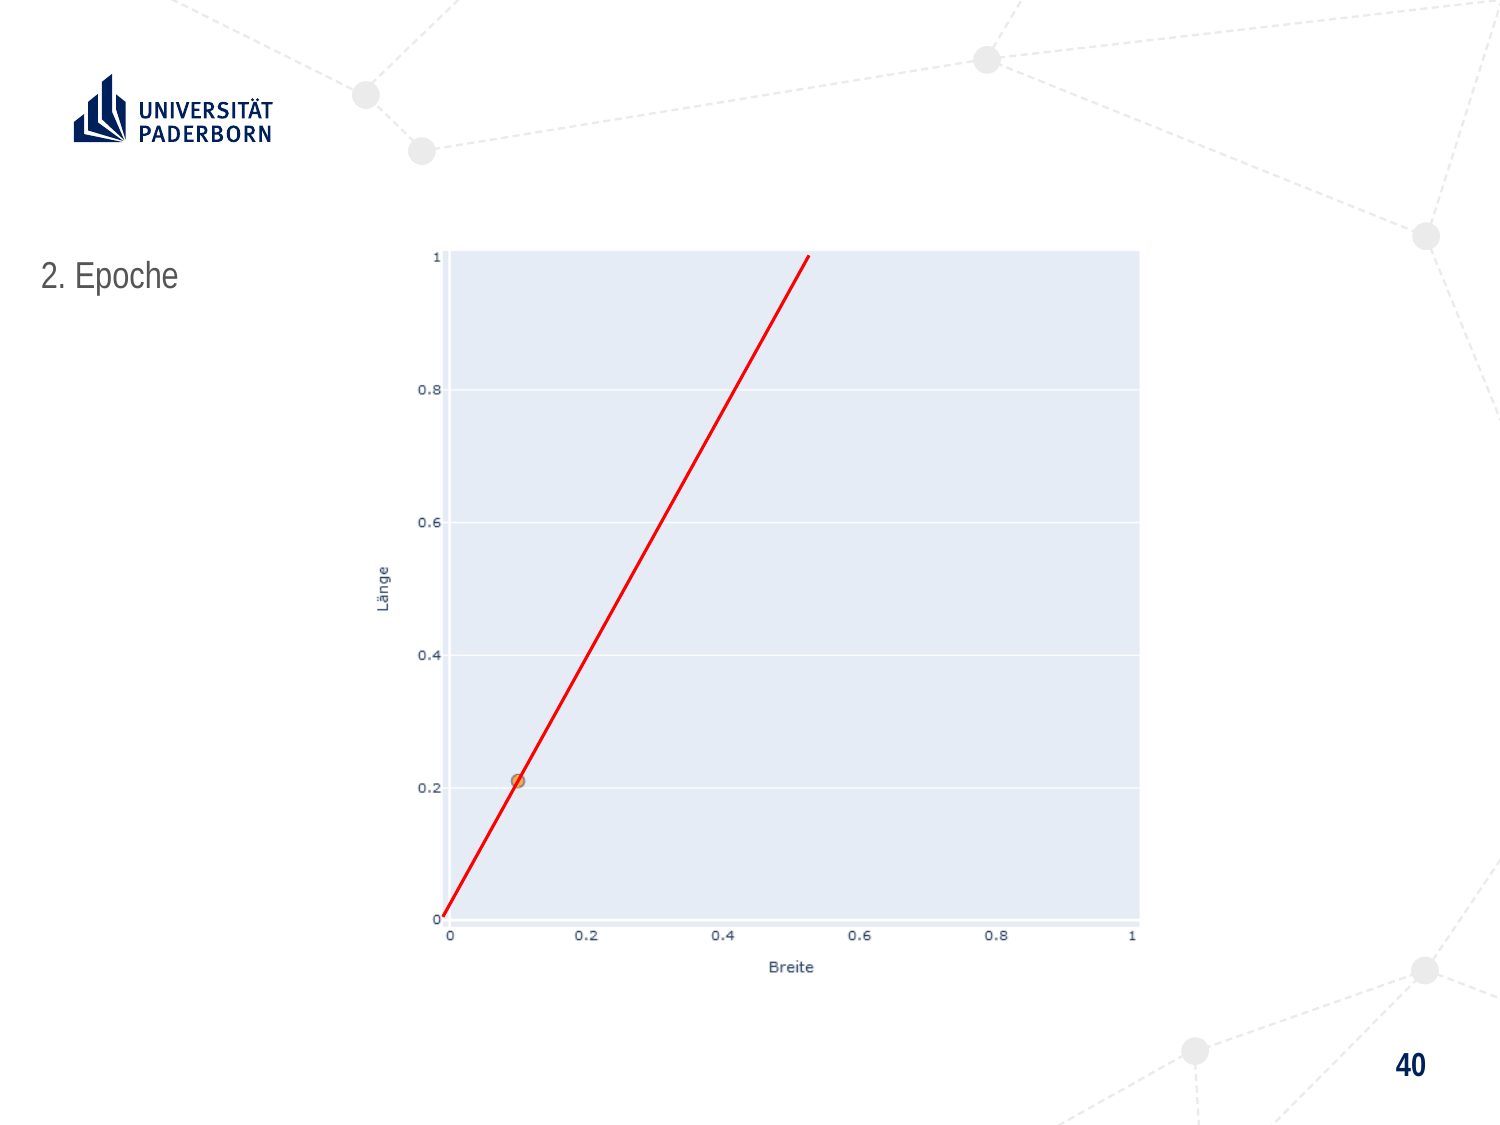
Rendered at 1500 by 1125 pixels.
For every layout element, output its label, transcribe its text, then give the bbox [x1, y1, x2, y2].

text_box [442, 255, 810, 917]
text_box 2. Epoche [26, 243, 194, 304]
slide_number 40 [1308, 1042, 1427, 1091]
picture [360, 219, 1188, 986]
